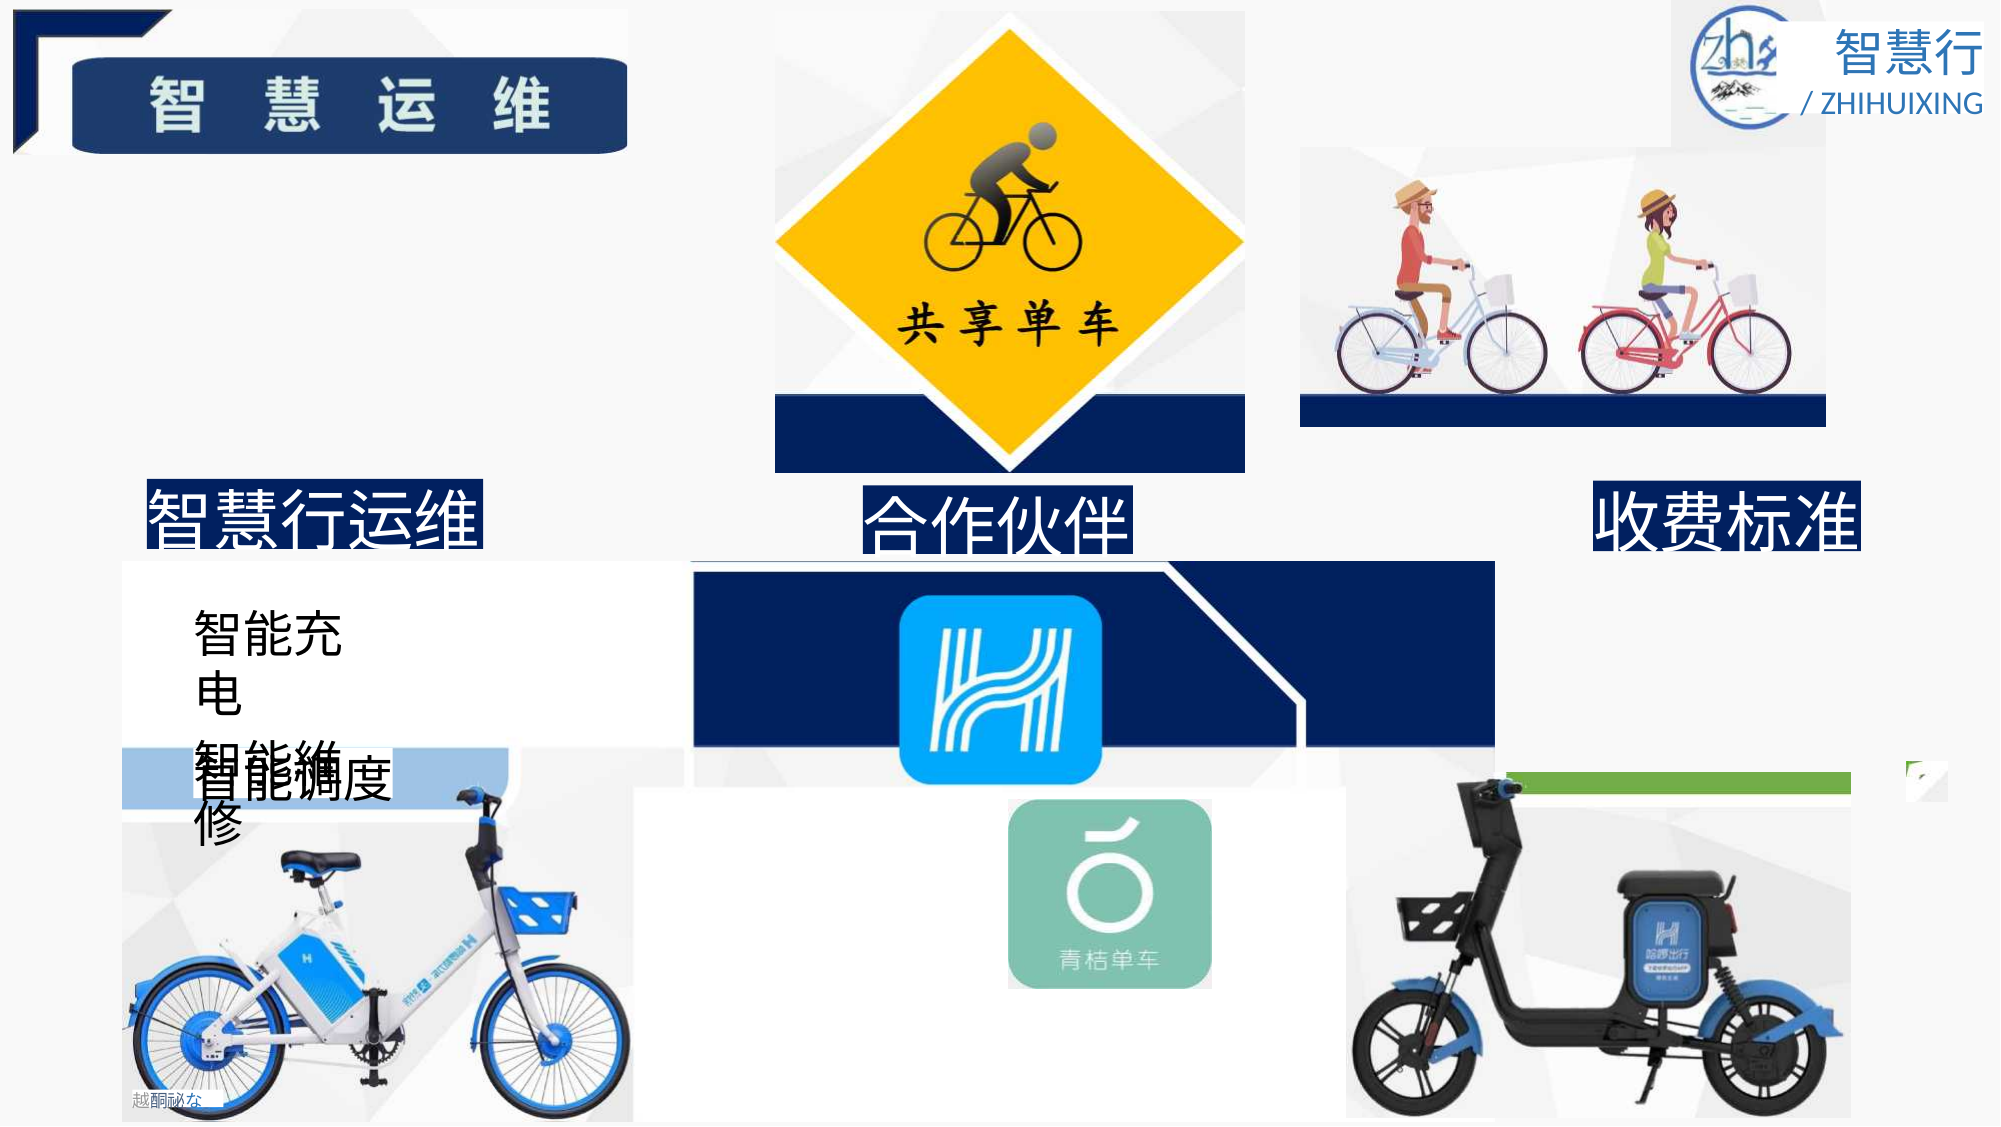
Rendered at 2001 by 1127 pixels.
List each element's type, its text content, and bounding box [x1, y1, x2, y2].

picture [121, 561, 1851, 1122]
text_box 收费标准 [1593, 480, 1861, 552]
picture [774, 10, 1245, 474]
picture [1906, 761, 1948, 803]
text_box 智慧行 / ZHIHUIXING [1830, 21, 1985, 114]
picture [13, 9, 628, 155]
picture [1299, 0, 1826, 428]
text_box 合作伙伴 [862, 485, 1133, 554]
text_box 智慧行运维 [146, 478, 484, 549]
